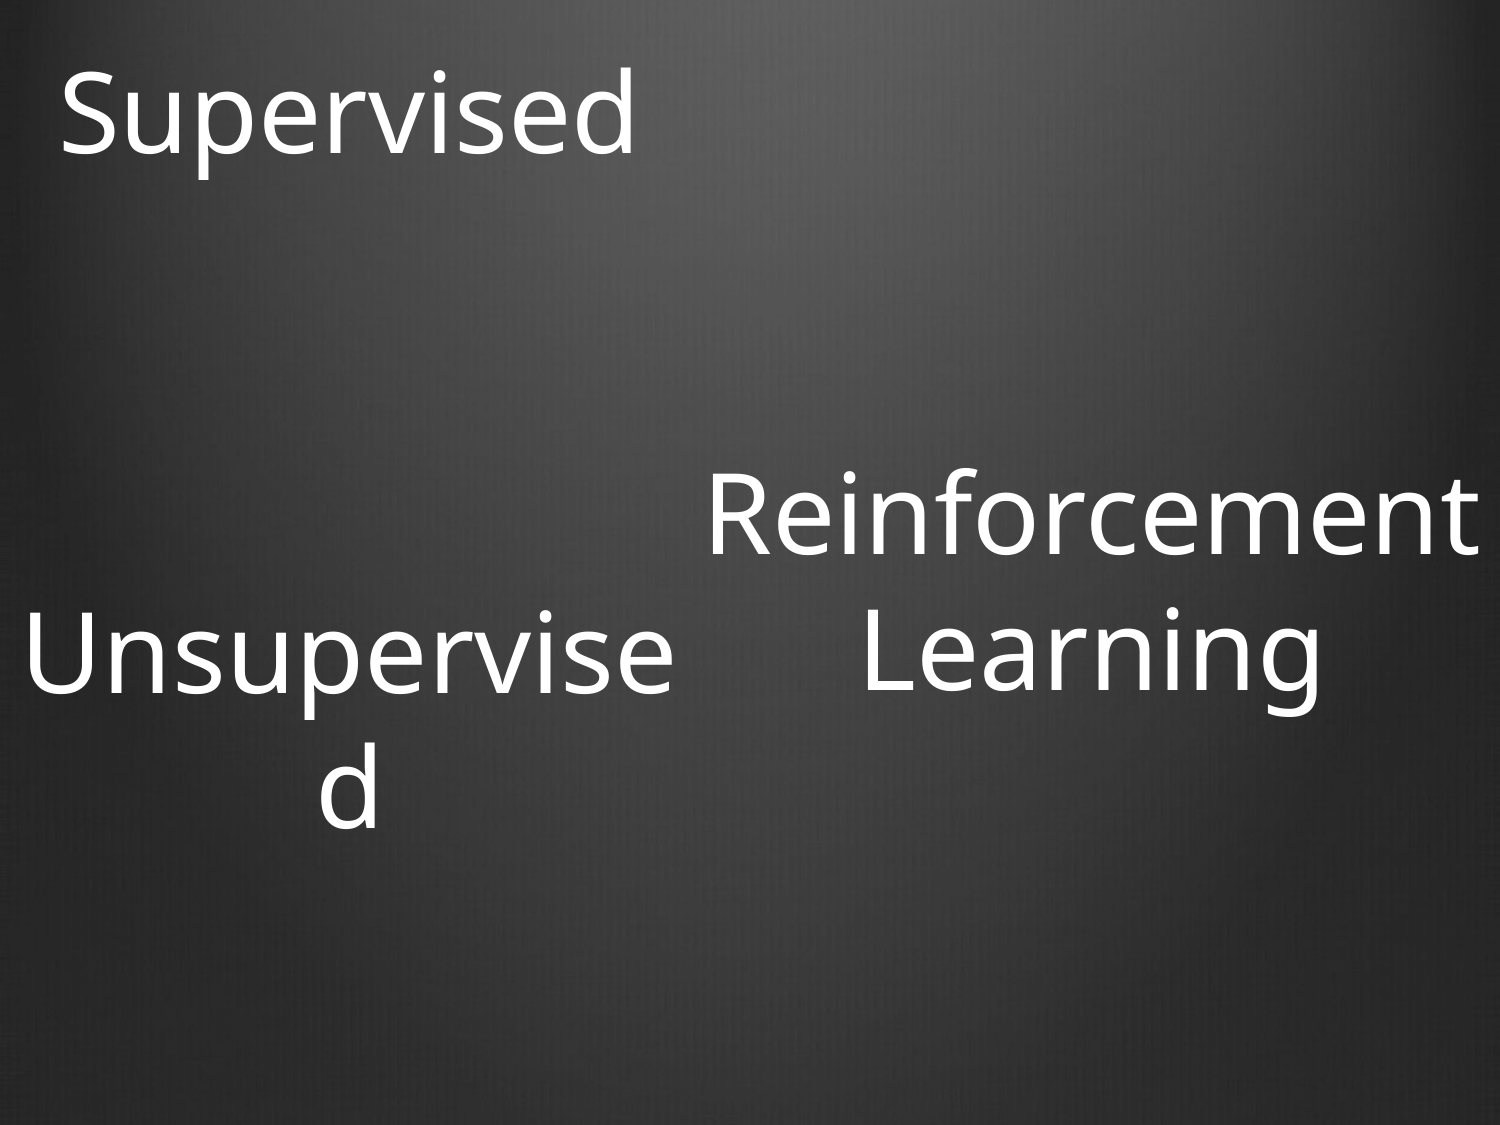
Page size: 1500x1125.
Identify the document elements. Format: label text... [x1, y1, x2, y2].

title Reinforcement Learning [683, 0, 1500, 1125]
text_box Supervised Unsupervised [0, 3, 700, 1125]
